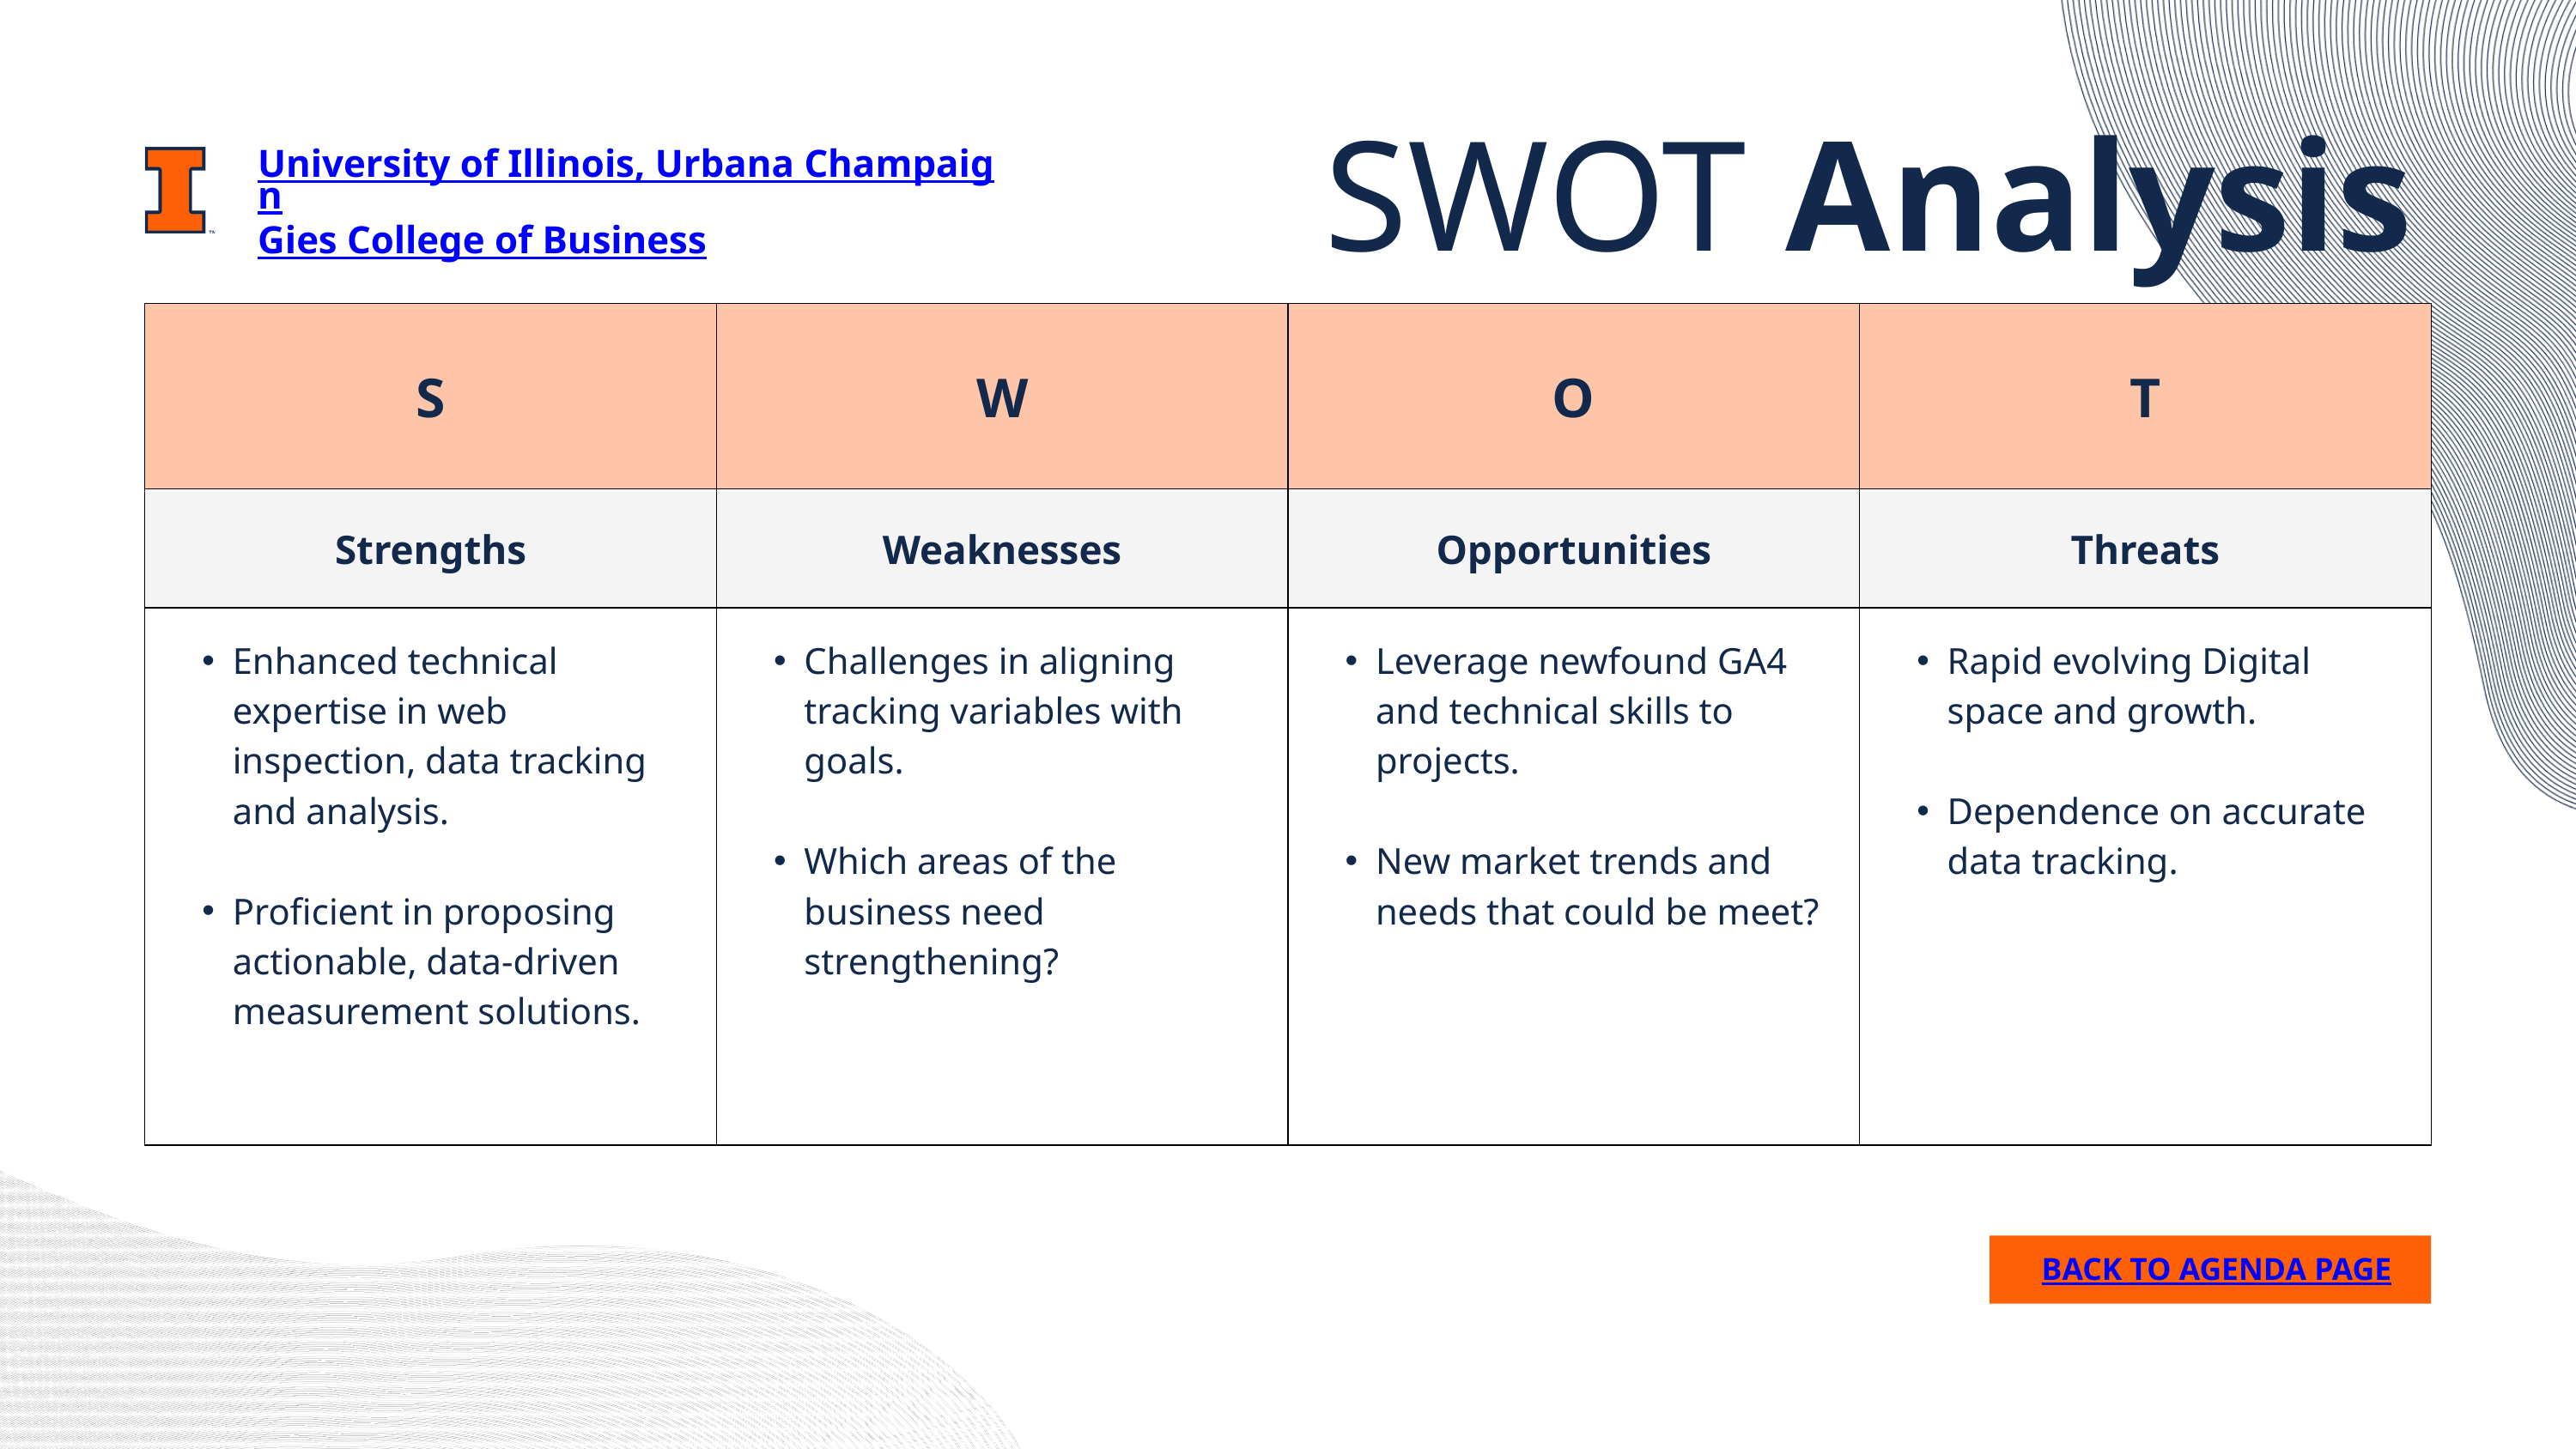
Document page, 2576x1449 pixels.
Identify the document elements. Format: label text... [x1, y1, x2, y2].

table_cell Strengths [145, 489, 716, 607]
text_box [1989, 1235, 2432, 1304]
table_cell Leverage newfound GA4 and technical skills to projects. New market trends and needs that could be meet? [1289, 609, 1859, 1144]
table_header W [717, 304, 1287, 488]
table_cell Rapid evolving Digital space and growth. Dependence on accurate data tracking. [1860, 609, 2431, 1144]
table_header S [145, 304, 716, 488]
text_box [144, 147, 216, 233]
table_cell Threats [1860, 489, 2431, 607]
table_header T [1860, 304, 2431, 488]
text_box [2053, 0, 2576, 831]
text_box [0, 996, 1065, 1449]
table_cell Challenges in aligning tracking variables with goals. Which areas of the business need strengthening? [717, 609, 1287, 1144]
text_box University of Illinois, Urbana Champaign Gies College of Business [258, 145, 913, 236]
table_cell Opportunities [1289, 489, 1859, 607]
table_cell Enhanced technical expertise in web inspection, data tracking and analysis. Proficient in proposing actionable, data-driven measurement solutions. [145, 609, 716, 996]
table_cell Weaknesses [717, 489, 1287, 607]
table_header O [1289, 304, 1859, 488]
text_box SWOT Analysis [913, 99, 2414, 282]
